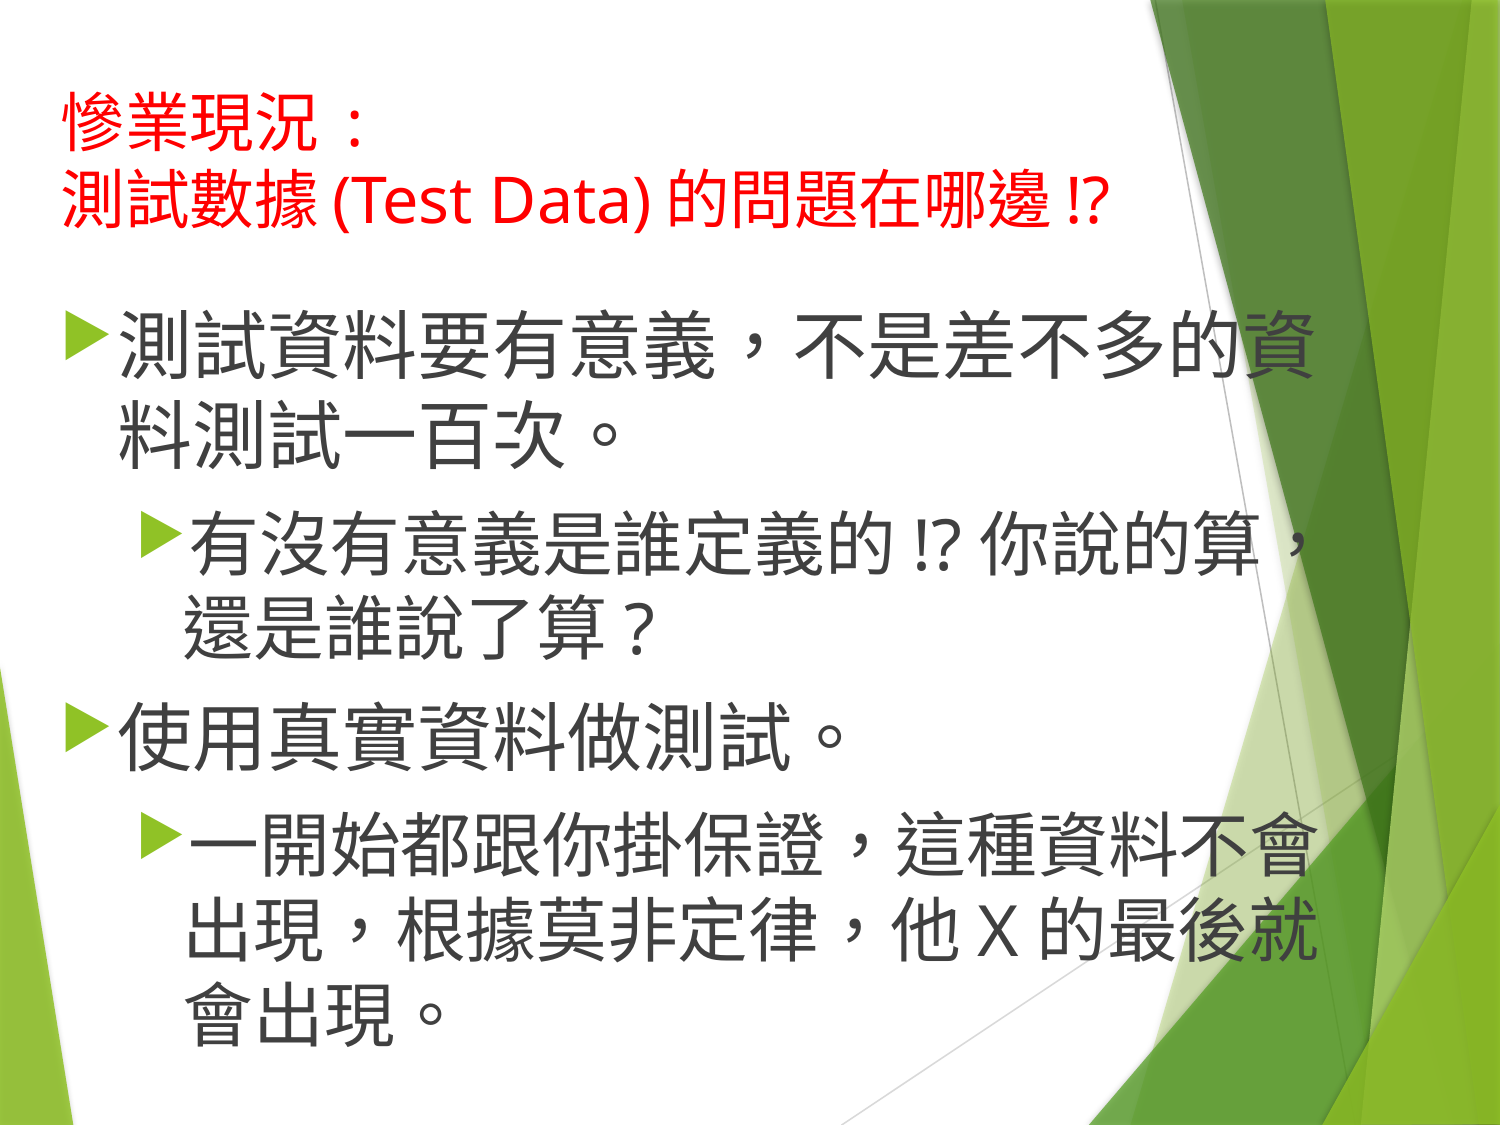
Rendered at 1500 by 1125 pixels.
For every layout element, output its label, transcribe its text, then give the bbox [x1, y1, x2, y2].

title 慘業現況 : 測試數據(Test Data)的問題在哪邊!? [45, 74, 1265, 290]
list 測試資料要有意義，不是差不多的資料測試一百次。 有沒有意義是誰定義的!?你說的算，還是誰說了算? 使用真實資料做測試。 一開始都跟你掛保證，這種資料不會出現，根據莫非定律，他X的最後就會出現。 [45, 290, 1365, 1082]
